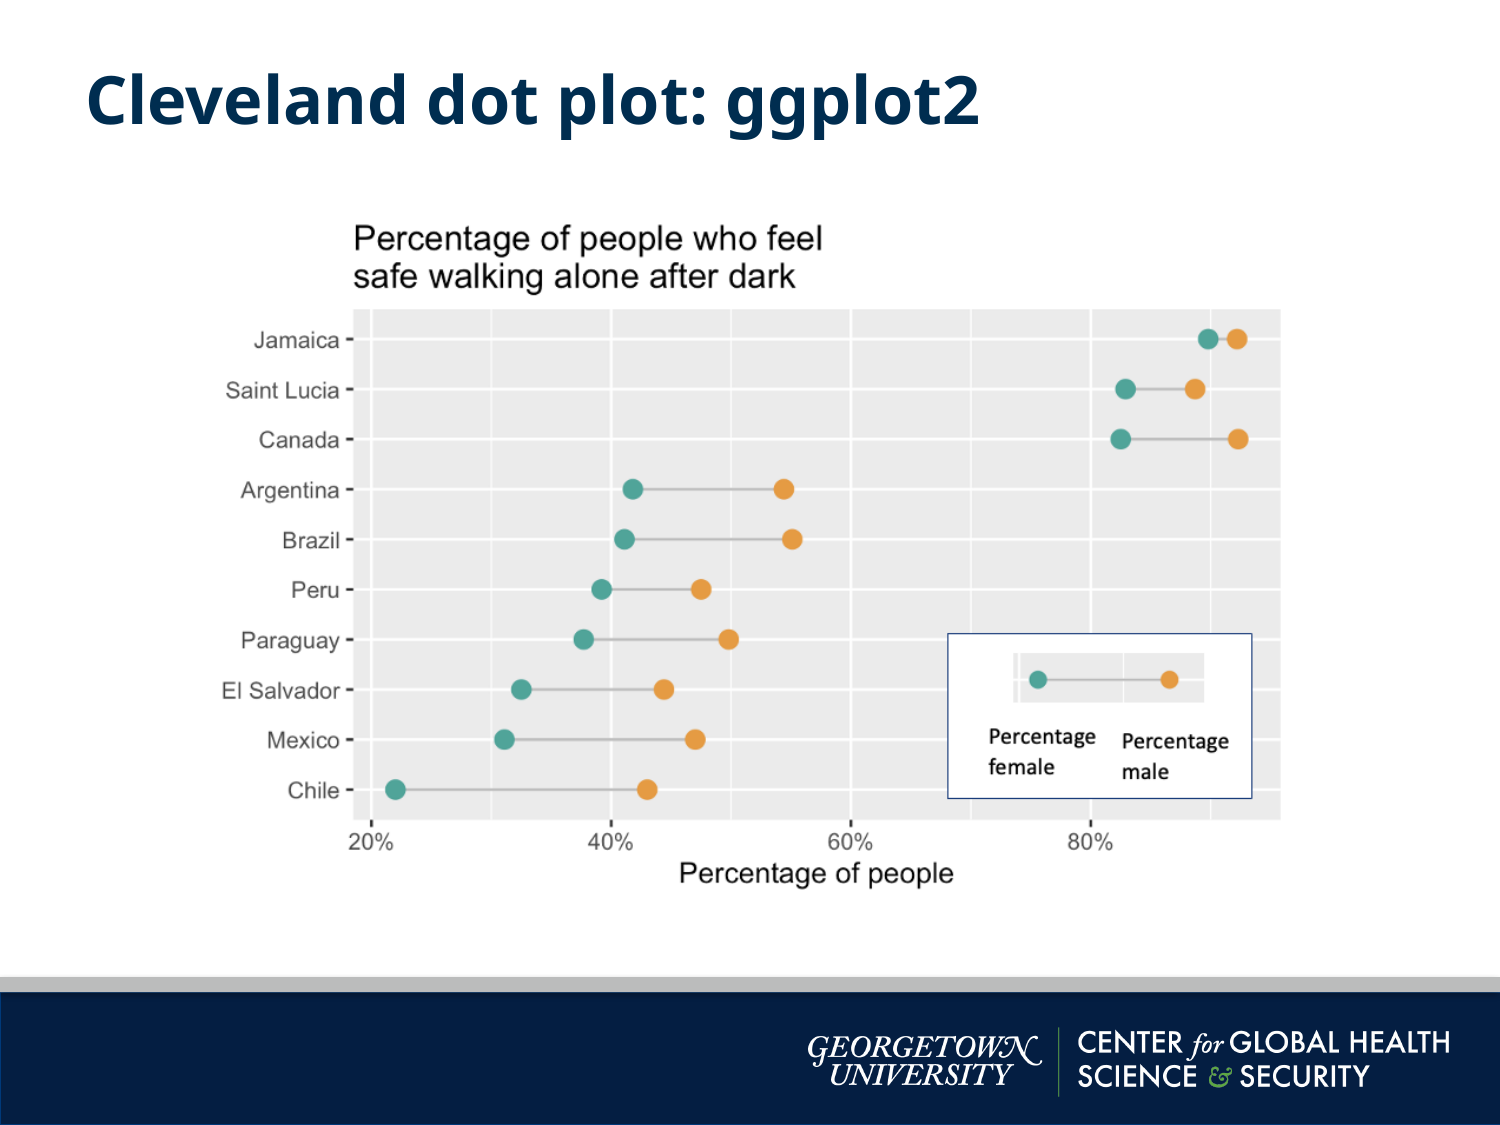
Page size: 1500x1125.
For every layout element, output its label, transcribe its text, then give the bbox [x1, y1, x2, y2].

picture [808, 1027, 1449, 1097]
text_box Cleveland dot plot: ggplot2 [70, 50, 1153, 238]
picture [178, 213, 1368, 912]
